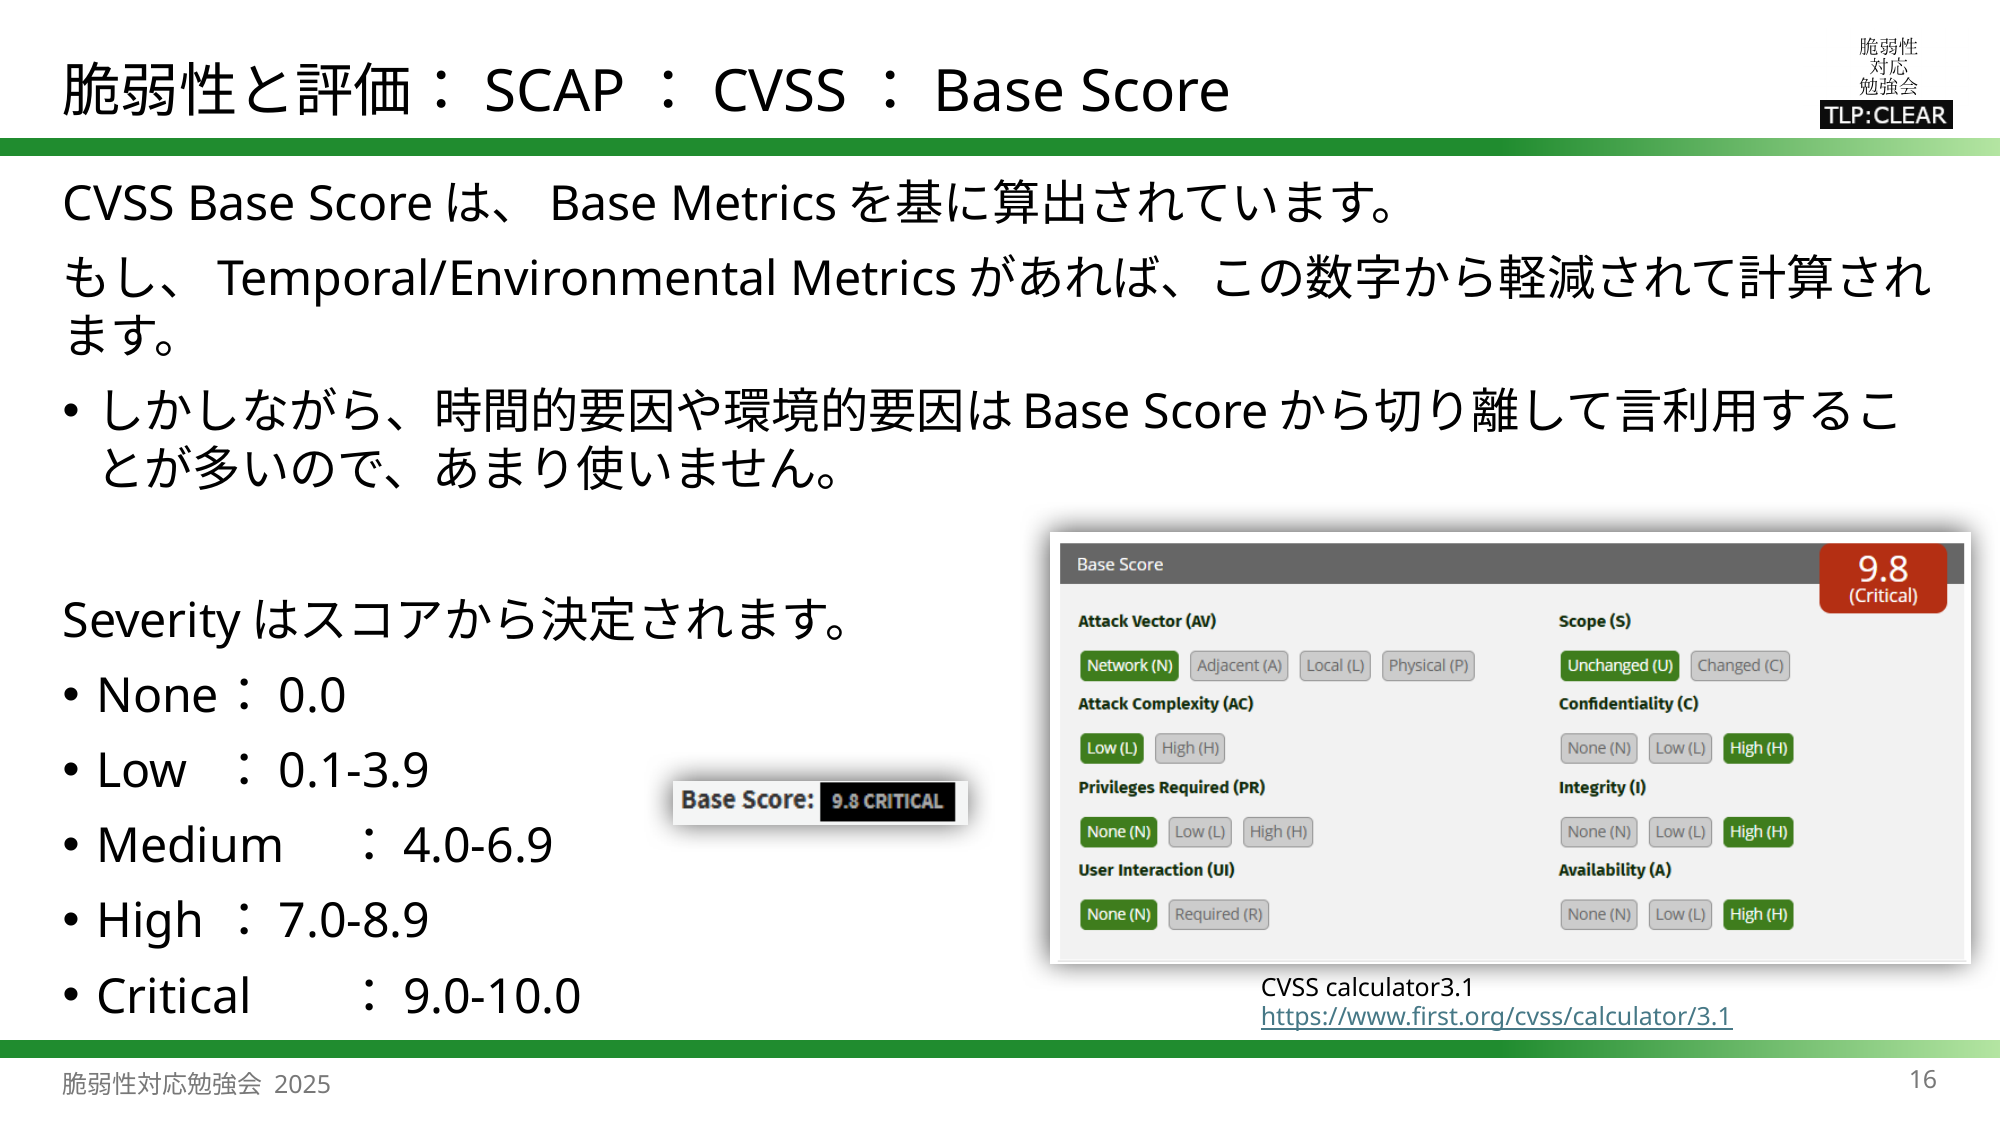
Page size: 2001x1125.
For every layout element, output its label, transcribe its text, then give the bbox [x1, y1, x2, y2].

title 脆弱性と評価：SCAP：CVSS：Base Score [47, 59, 1953, 127]
list CVSS Base Scoreは、Base Metricsを基に算出されています。 もし、Temporal/Environmental Metricsがあれば、この数字から軽減されて計算されます。 しかしながら、時間的要因や環境的要因はBase Scoreから切り離して言利用することが多いので、あまり使いません。 Severityはスコアから決定されます。 None ：0.0 Low ：0.1-3.9 Medium ：4.0-6.9 High ：7.0-8.9 Critical ：9.0-10.0 [47, 164, 1953, 1032]
picture [1803, 28, 1969, 106]
picture [1049, 531, 1971, 965]
text_box CVSS calculator3.1 https://www.first.org/cvss/calculator/3.1 [1246, 965, 1971, 1043]
slide_number 16 [1412, 1057, 1953, 1103]
footer 脆弱性対応勉強会 2025 [47, 1065, 1338, 1103]
picture [672, 781, 968, 825]
